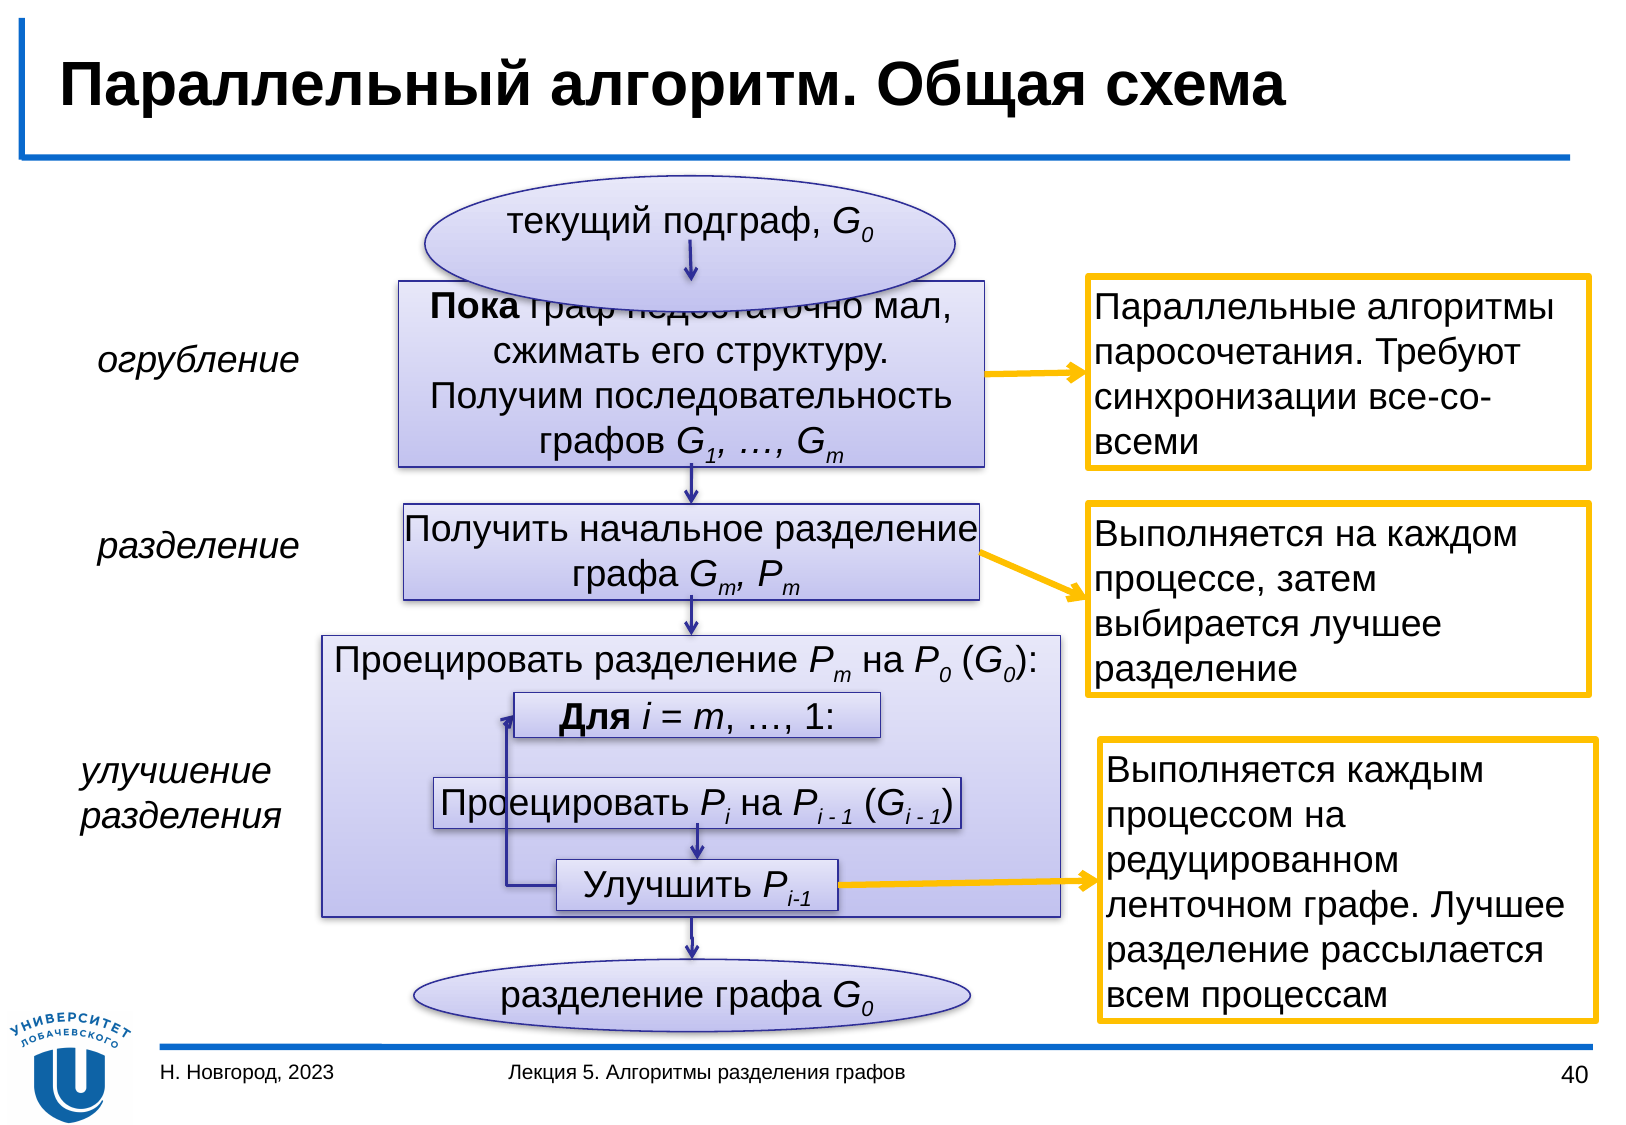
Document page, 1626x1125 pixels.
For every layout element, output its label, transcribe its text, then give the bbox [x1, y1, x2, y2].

slide_number Н. Новгород, 2023 [144, 1051, 482, 1125]
text_box разделение [83, 513, 316, 574]
text_box улучшение разделения [65, 738, 298, 843]
text_box Параллельные алгоритмы паросочетания. Требуют синхронизации все-со-всеми [1087, 276, 1589, 469]
slide_number 40 [1450, 1051, 1605, 1125]
text_box Выполняется каждым процессом на редуцированном ленточном графе. Лучшее разделение рассылается всем процессам [1100, 739, 1597, 1022]
text_box Выполняется на каждом процессе, затем выбирается лучшее разделение [1087, 503, 1589, 696]
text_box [321, 175, 1061, 1024]
title Параллельный алгоритм. Общая схема [44, 33, 1598, 127]
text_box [979, 549, 1089, 601]
picture [7, 1011, 133, 1125]
footer Лекция 5. Алгоритмы разделения графов [493, 1051, 1439, 1125]
text_box огрубление [82, 328, 316, 388]
